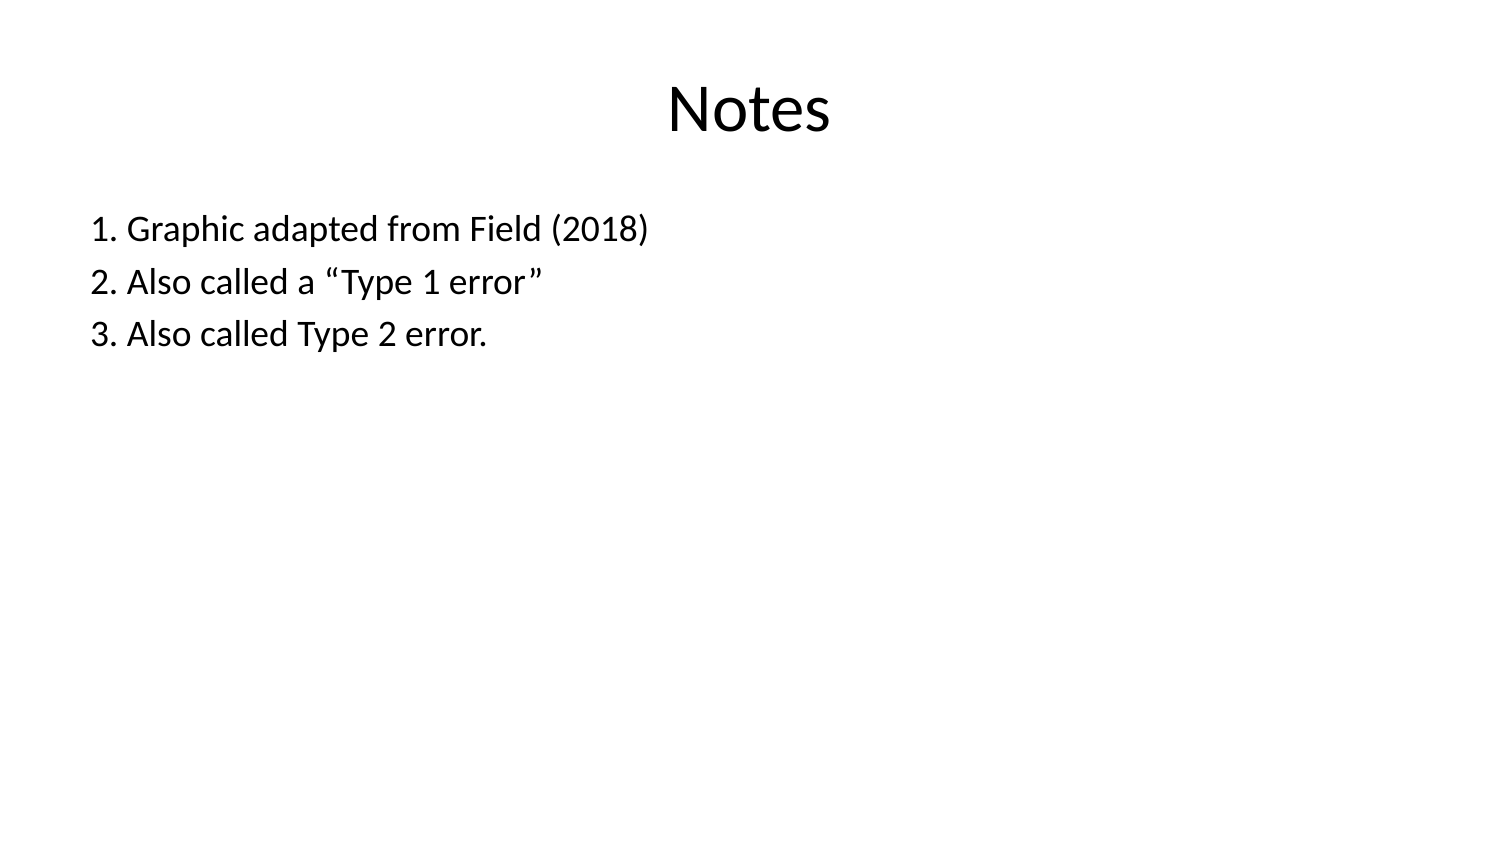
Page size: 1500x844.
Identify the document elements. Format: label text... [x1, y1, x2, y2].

list 1. Graphic adapted from Field (2018) 2. Also called a “Type 1 error” 3. Also called Type 2 error. [75, 196, 1425, 754]
title Notes [75, 33, 1425, 175]
